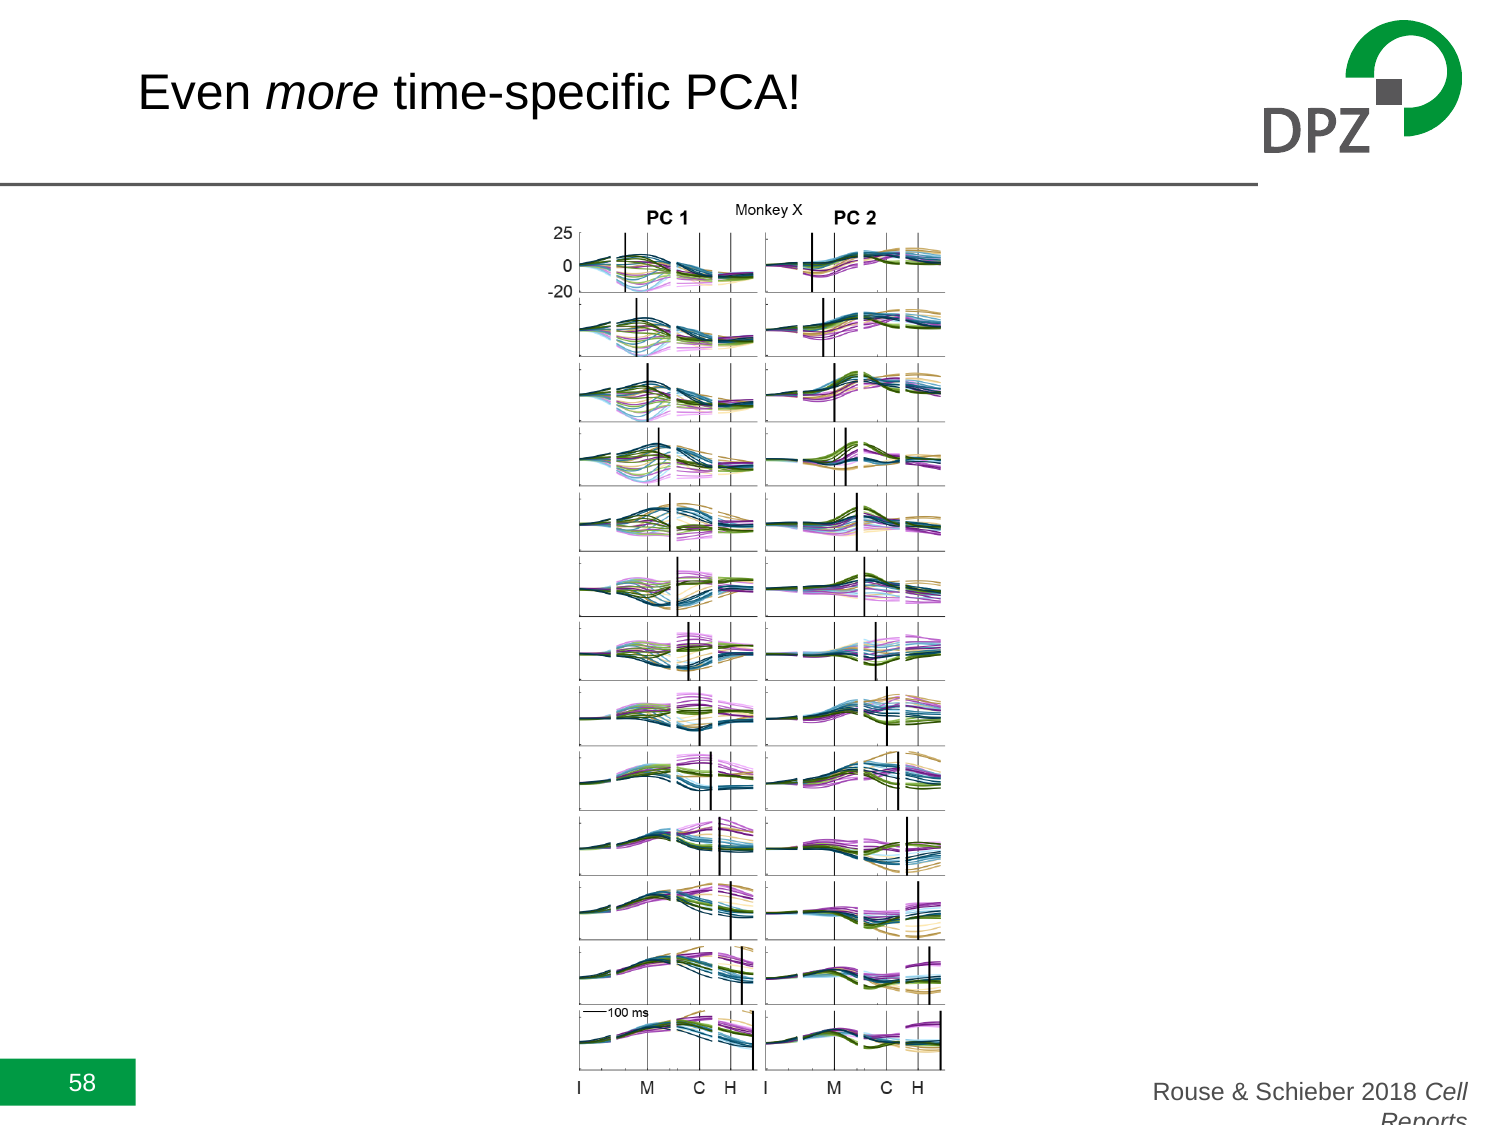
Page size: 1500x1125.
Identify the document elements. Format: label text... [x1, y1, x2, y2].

text_box Rouse & Schieber 2018 Cell Reports [1045, 1067, 1483, 1125]
picture [545, 197, 955, 1111]
title Even more time-specific PCA! [122, 42, 1184, 137]
slide_number 58 [0, 1058, 112, 1123]
